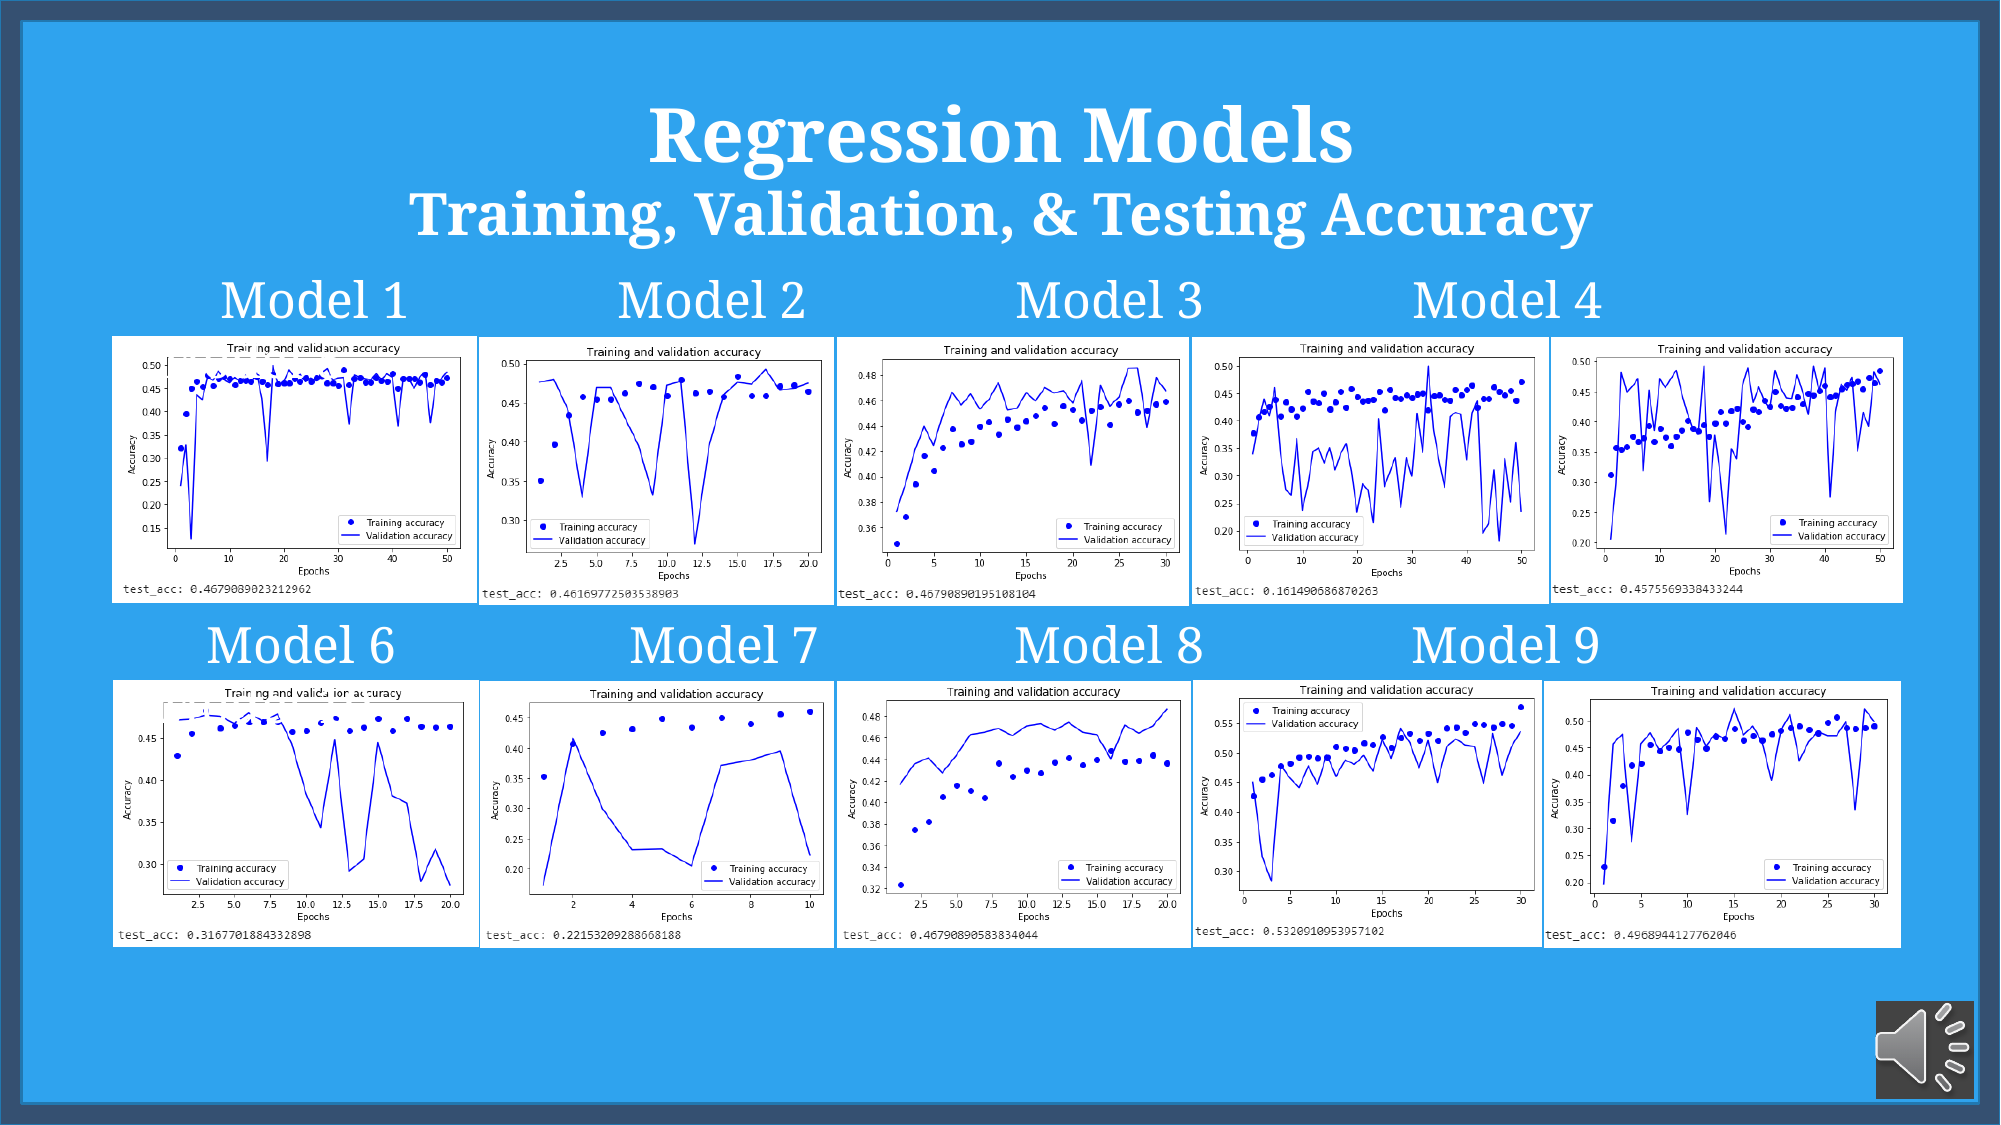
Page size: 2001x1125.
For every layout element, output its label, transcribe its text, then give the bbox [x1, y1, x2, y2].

picture [1192, 337, 1549, 604]
text_box [0, 0, 2000, 1125]
picture [1550, 336, 1904, 604]
picture [836, 337, 1190, 606]
picture [479, 336, 835, 605]
picture [1874, 999, 1976, 1101]
picture [1544, 681, 1901, 948]
text_box Model 1 Model 2 Model 3 Model 4 Model 5 [140, 261, 1894, 336]
picture [836, 680, 1191, 948]
picture [112, 680, 479, 948]
picture [111, 336, 477, 603]
picture [1192, 680, 1542, 947]
picture [480, 681, 835, 948]
text_box Regression Models Training, Validation, & Testing Accuracy [125, 80, 1879, 255]
text_box Model 6 Model 7 Model 8 Model 9 Model 10 [139, 611, 1893, 680]
text_box [20, 20, 1980, 1105]
